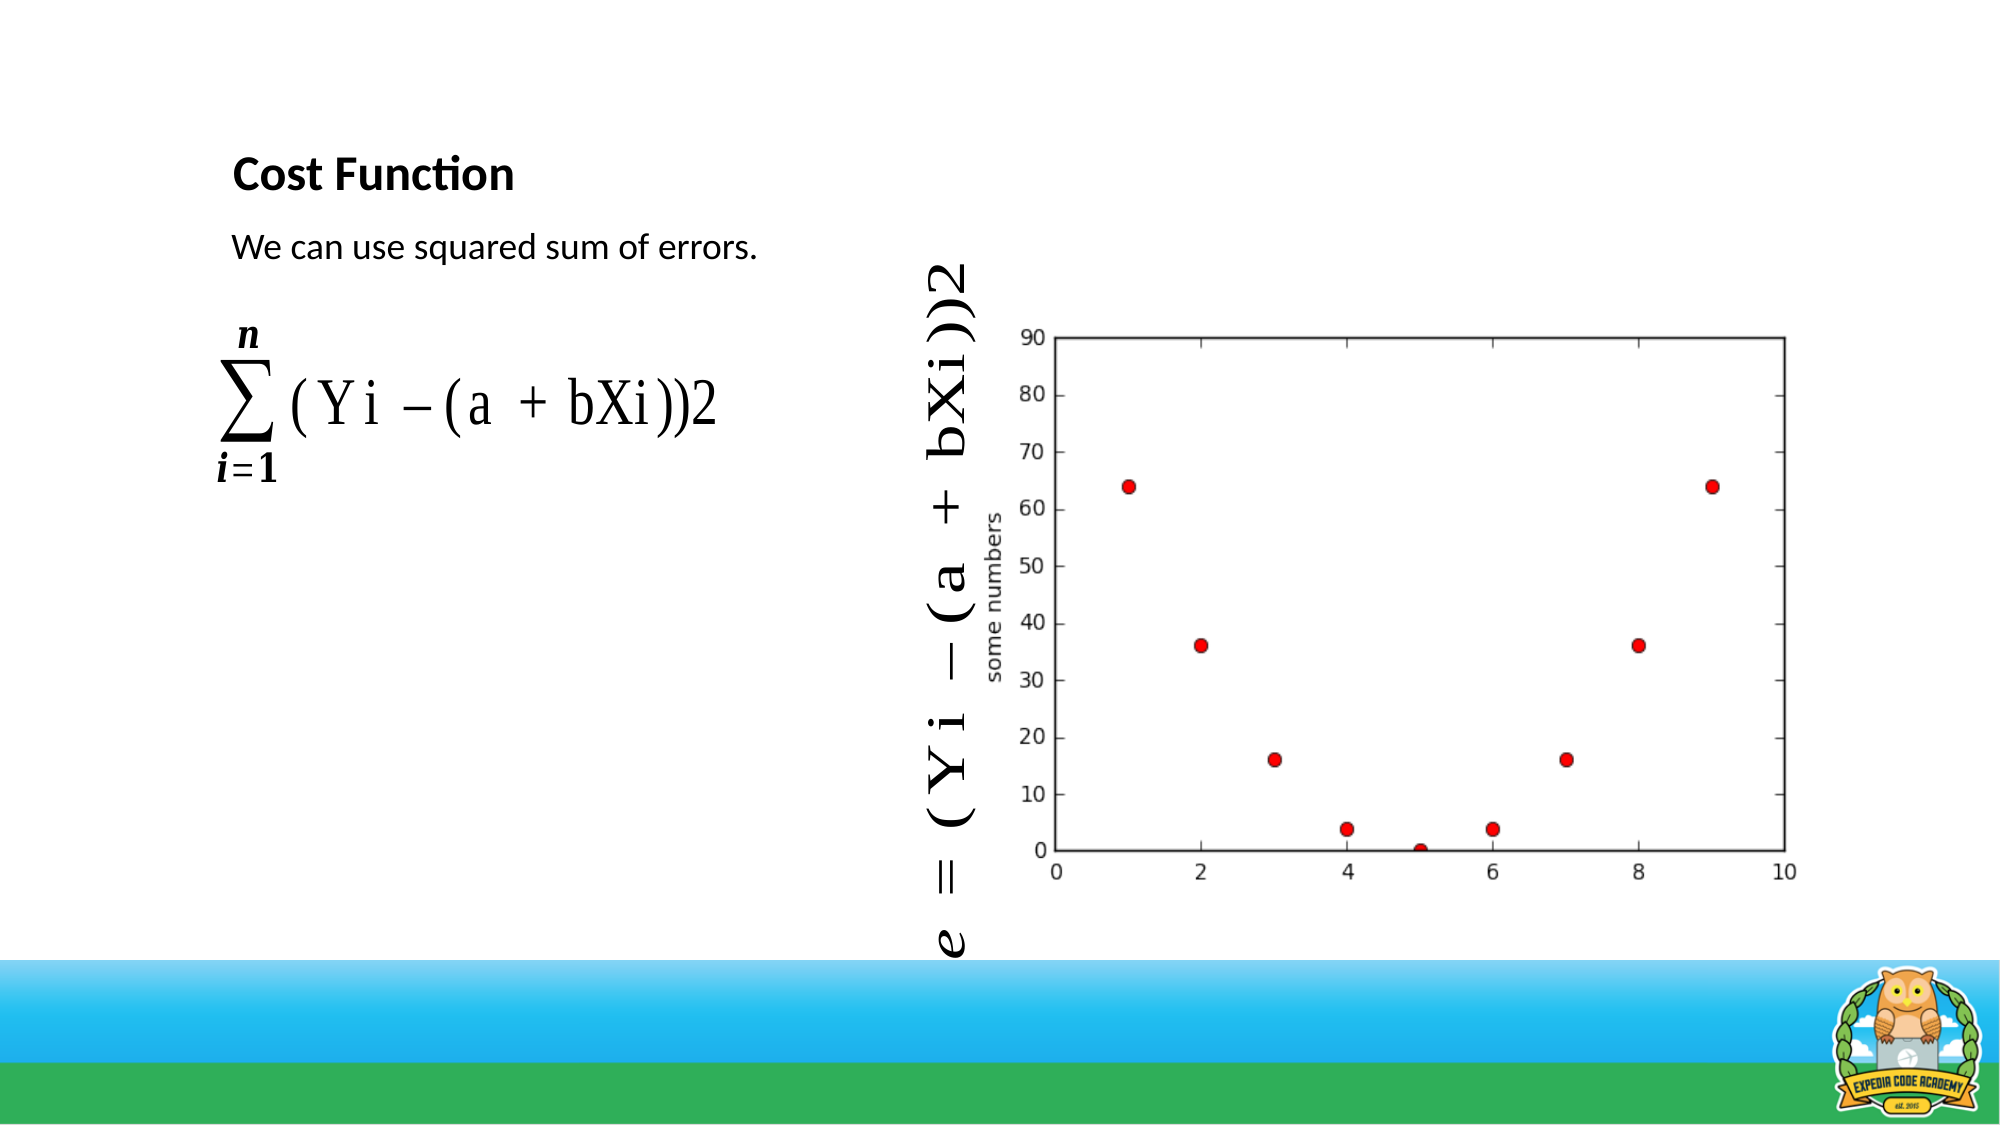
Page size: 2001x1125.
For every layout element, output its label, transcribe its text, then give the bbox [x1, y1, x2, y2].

picture [0, 960, 2000, 1125]
picture [970, 311, 1814, 900]
text_box Cost Function [218, 133, 531, 208]
text_box We can use squared sum of errors. [216, 214, 971, 326]
